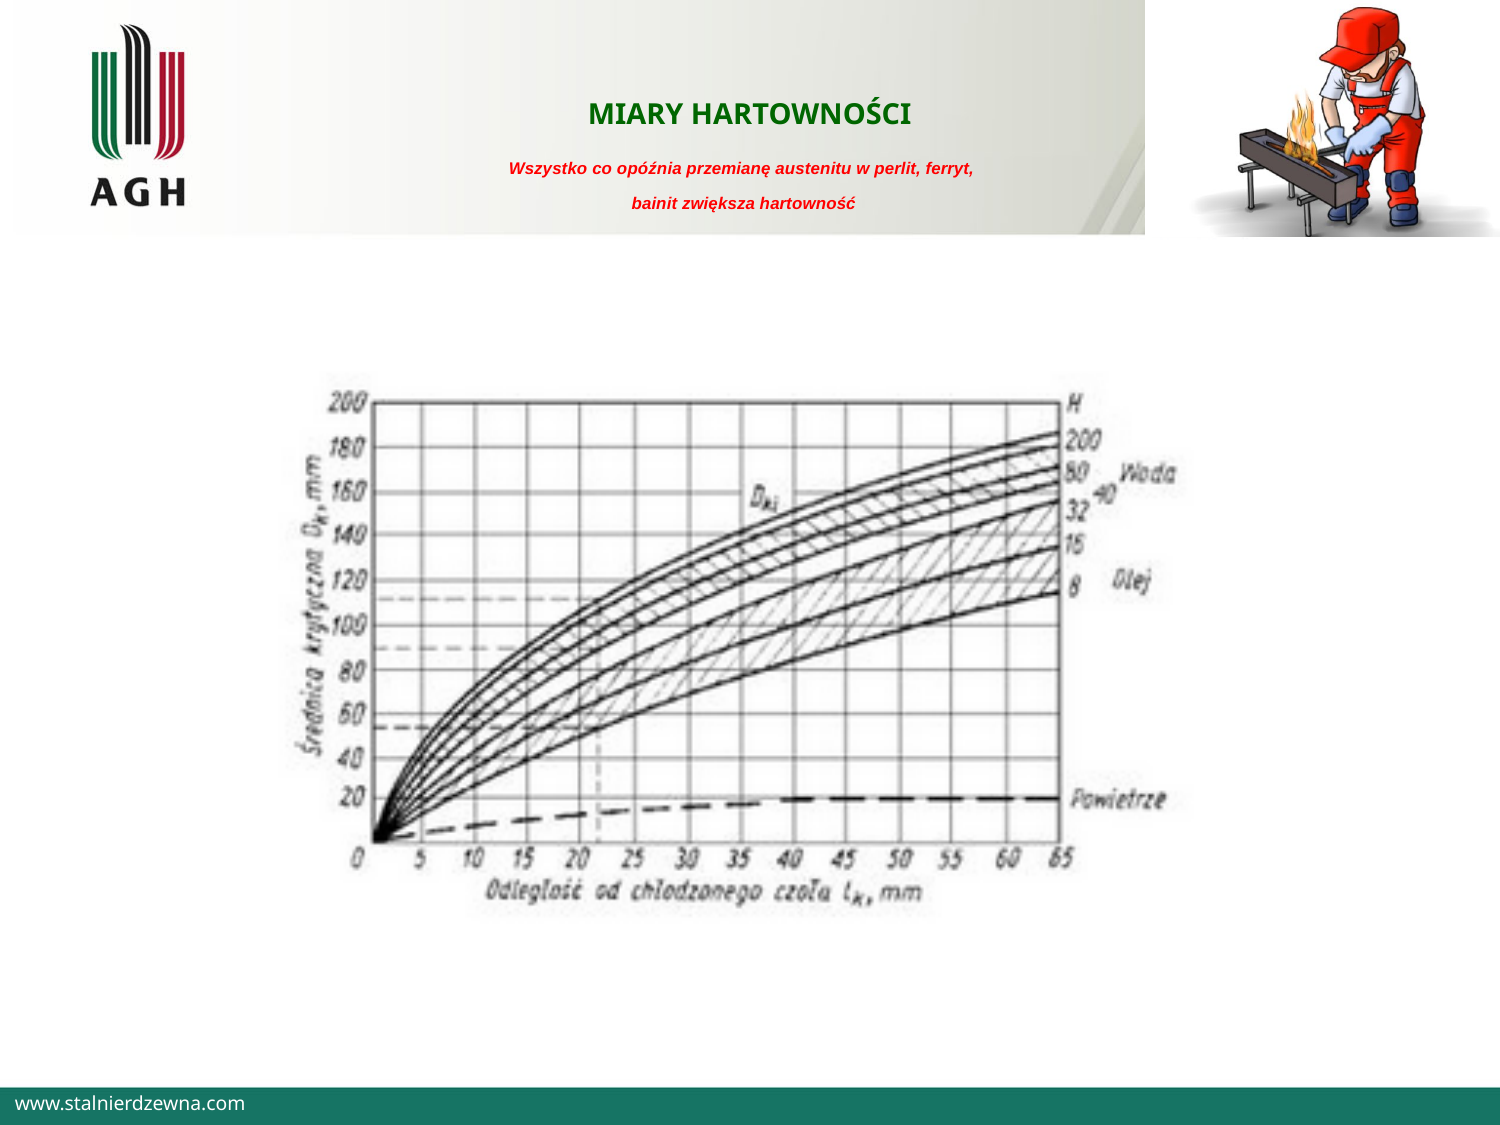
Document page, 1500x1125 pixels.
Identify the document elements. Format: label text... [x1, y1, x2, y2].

picture [0, 0, 1500, 1125]
text_box MIARY HARTOWNOŚCI [0, 85, 1140, 173]
text_box Wszystko co opóźnia przemianę austenitu w perlit, ferryt, bainit zwiększa hartowność [159, 148, 1140, 234]
text_box www.stalnierdzewna.com [0, 1082, 1016, 1125]
